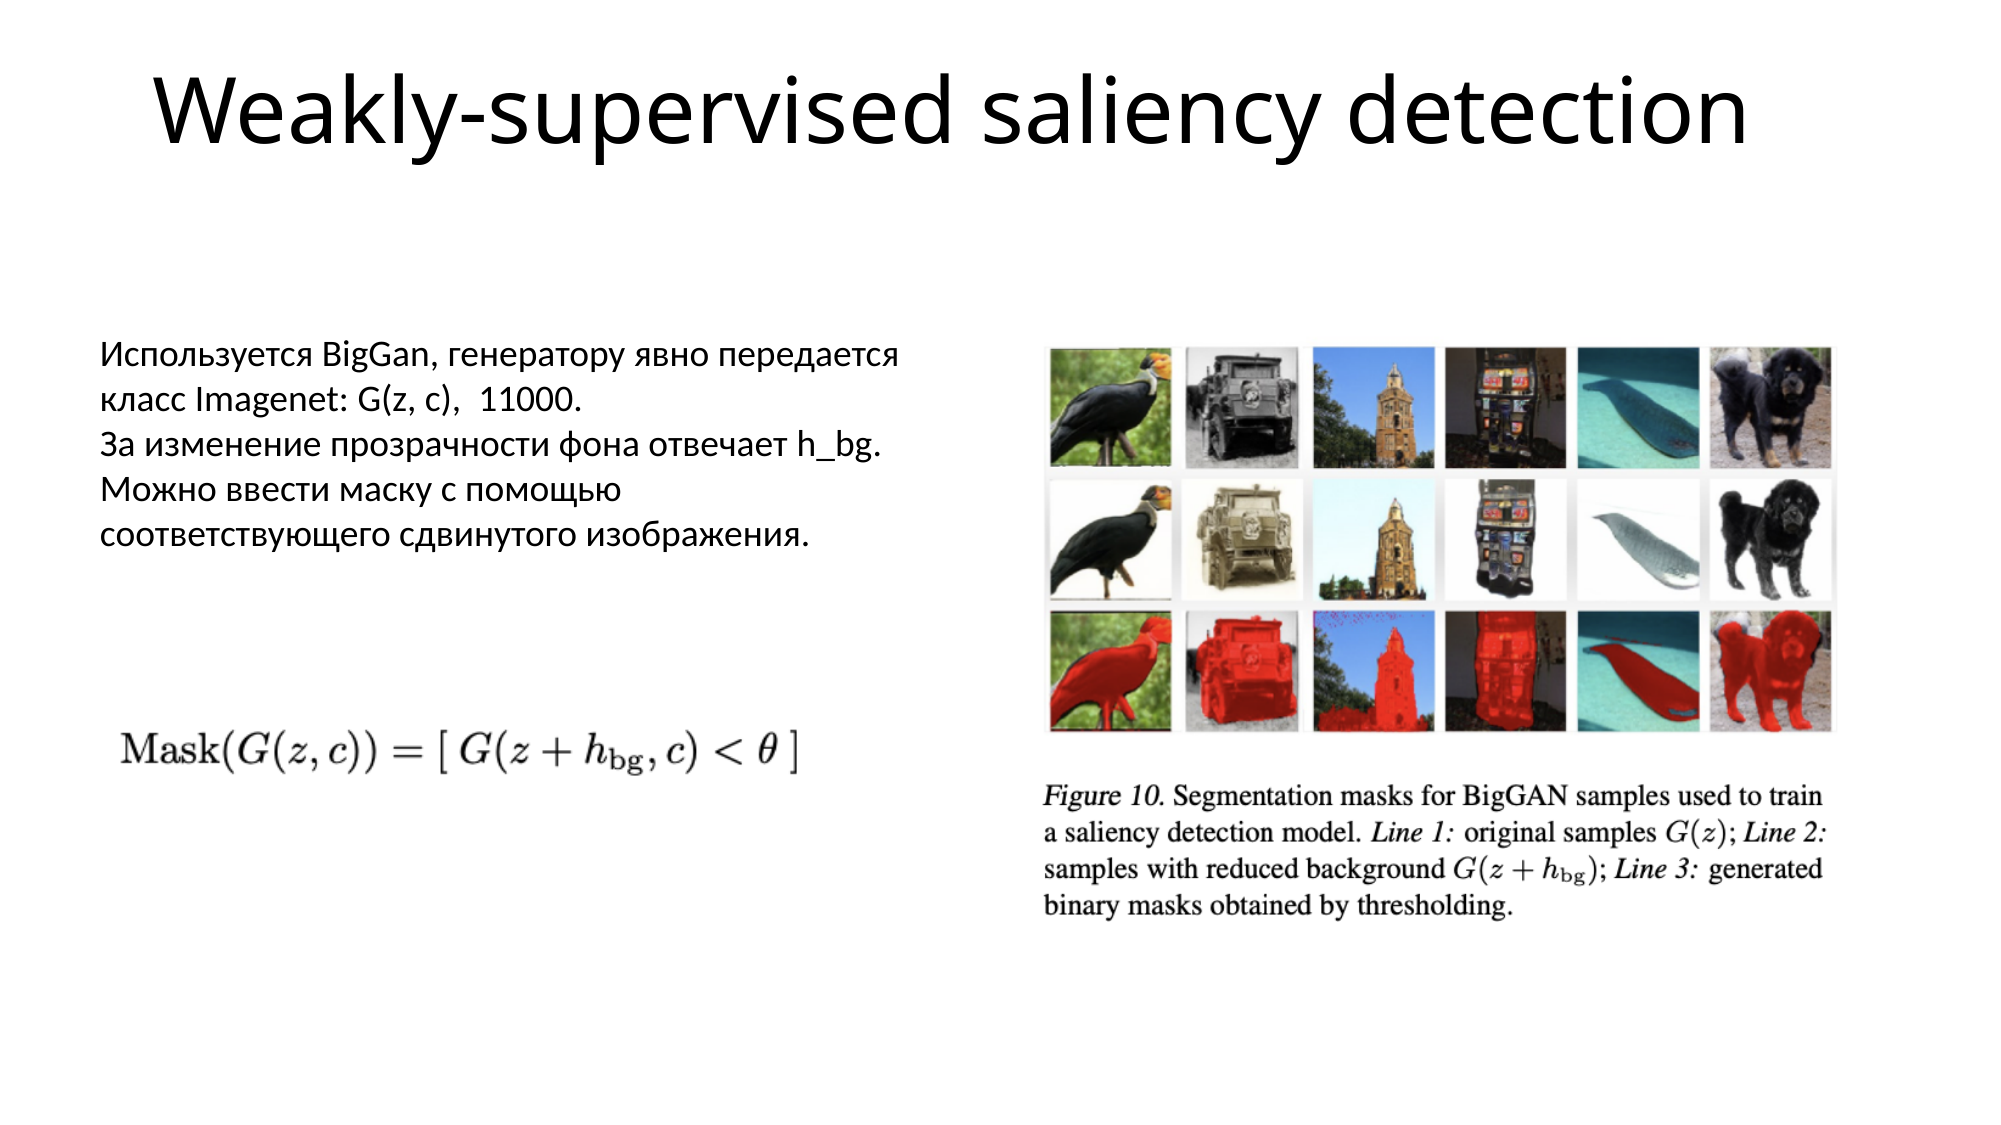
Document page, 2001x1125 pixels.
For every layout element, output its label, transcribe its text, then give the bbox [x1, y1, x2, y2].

picture [85, 708, 822, 809]
title Weakly-supervised saliency detection [137, 59, 1863, 278]
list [1032, 321, 1863, 939]
